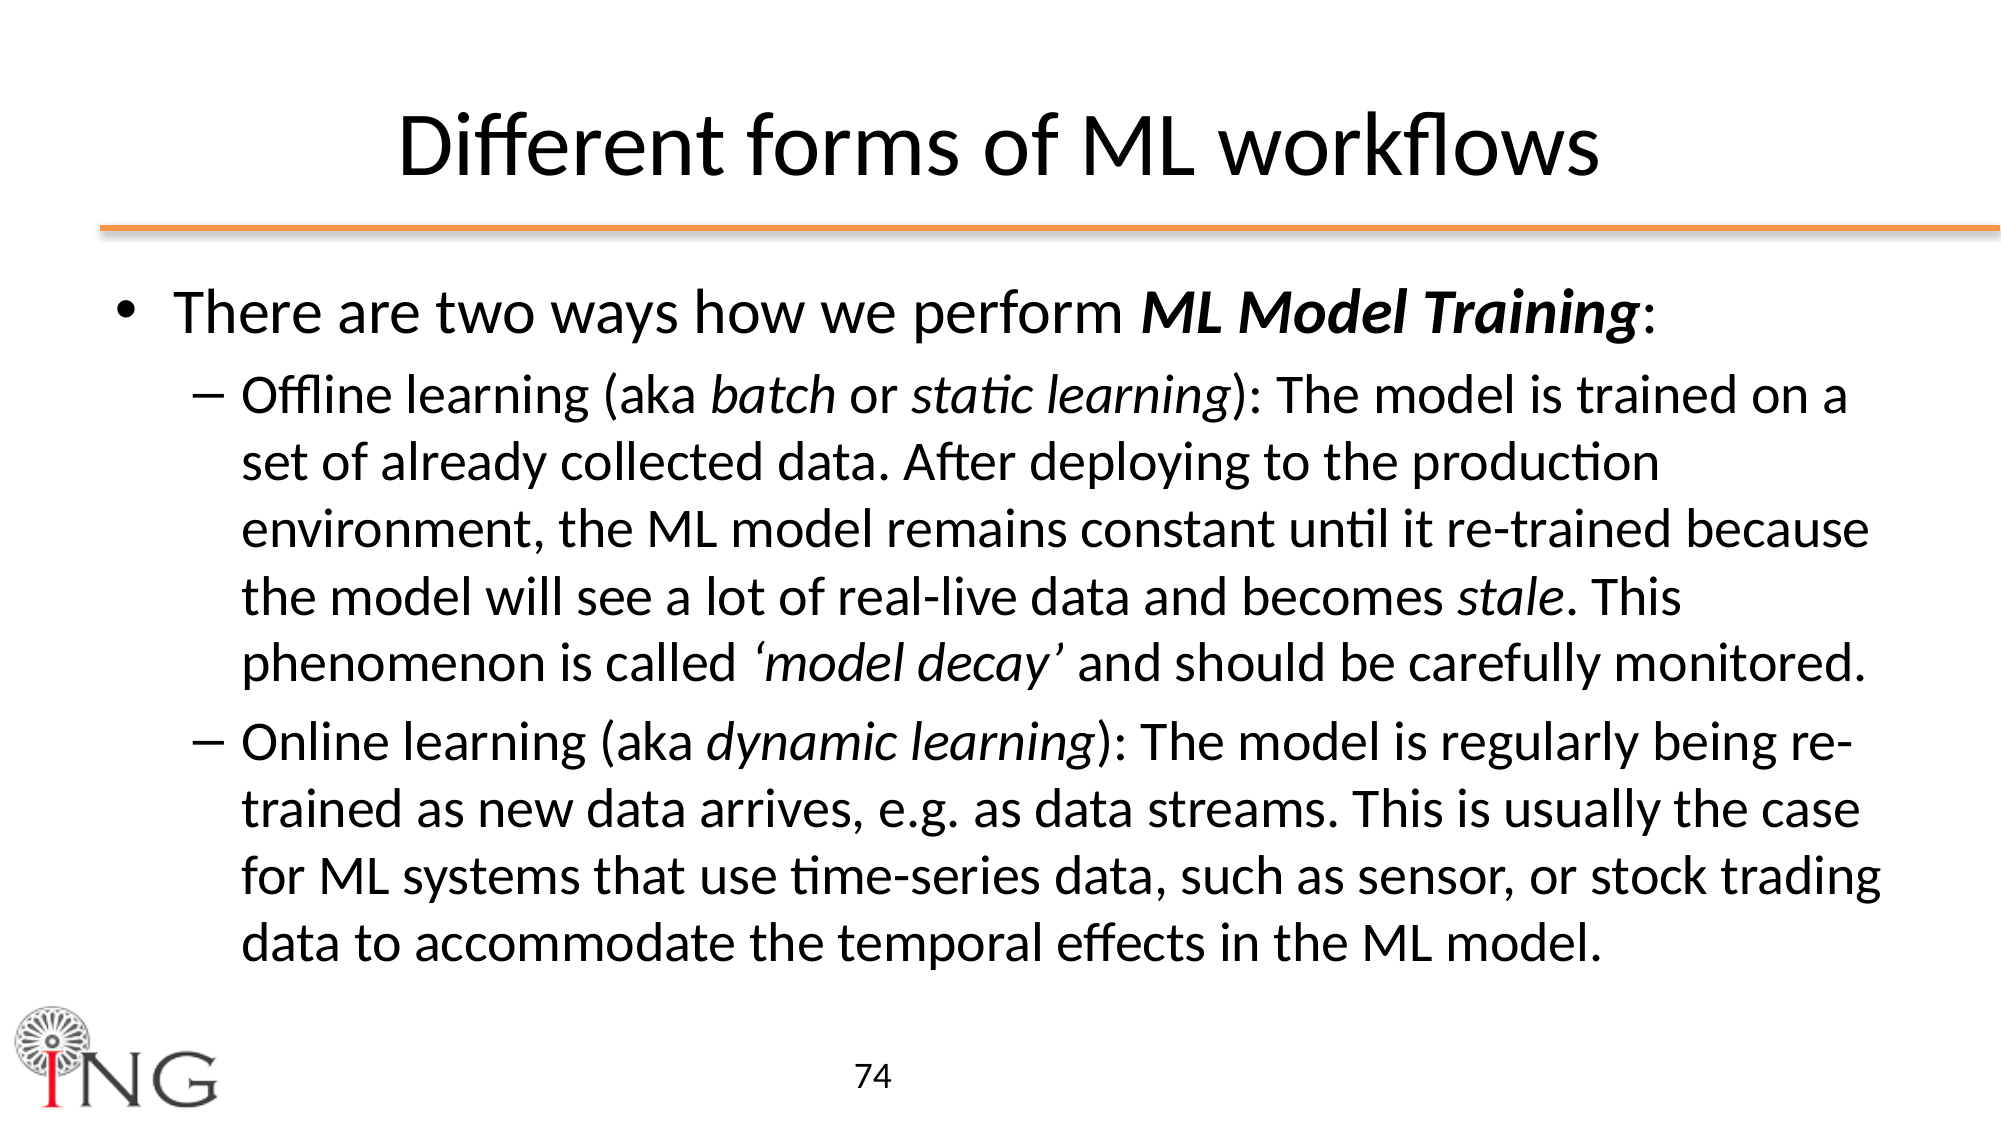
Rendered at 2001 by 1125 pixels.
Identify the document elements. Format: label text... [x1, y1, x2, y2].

picture [0, 987, 244, 1125]
title Different forms of ML workflows [99, 45, 1900, 233]
slide_number 74 [839, 1043, 1900, 1104]
list There are two ways how we perform ML Model Training: Offline learning (aka batch or static learning): The model is trained on a set of already collected data. After deploying to the production environment, the ML model remains constant until it re-trained because the model will see a lot of real-live data and becomes stale. This phenomenon is called ‘model decay’ and should be carefully monitored. Online learning (aka dynamic learning): The model is regularly being re-trained as new data arrives, e.g. as data streams. This is usually the case for ML systems that use time-series data, such as sensor, or stock trading data to accommodate the temporal effects in the ML model. [99, 262, 1900, 1005]
